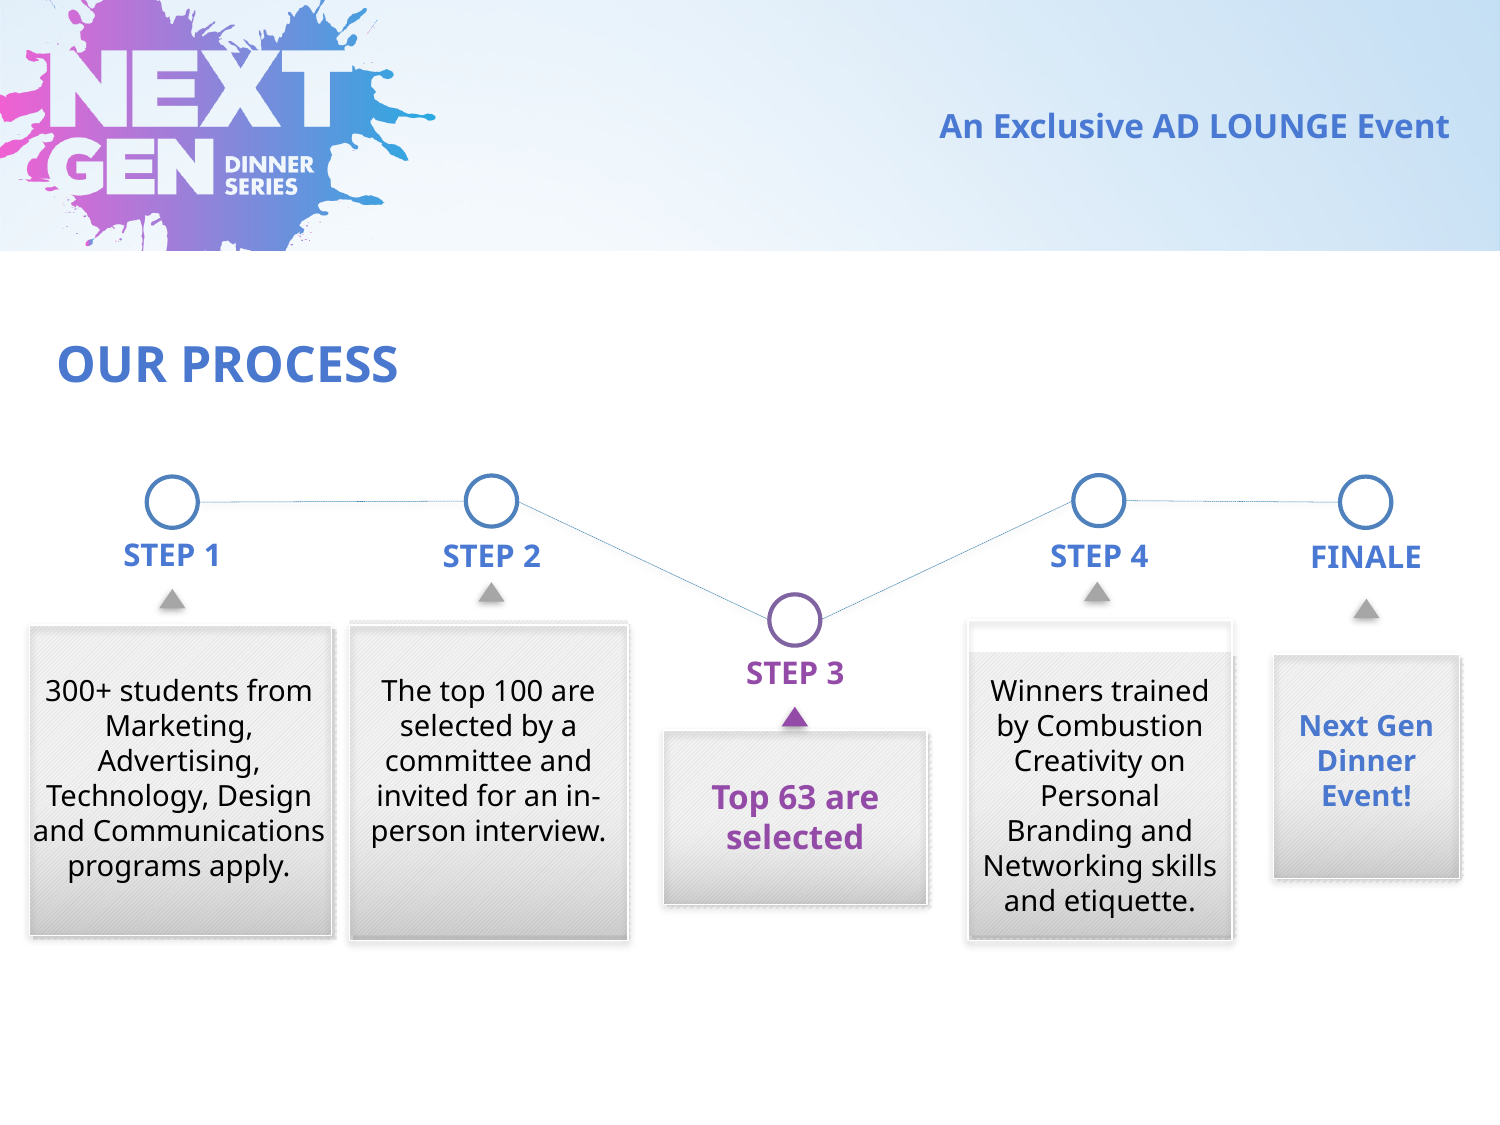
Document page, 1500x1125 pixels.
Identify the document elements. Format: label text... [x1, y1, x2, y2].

picture [0, 0, 1500, 252]
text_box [15, 474, 1460, 941]
text_box OUR PROCESS [41, 325, 628, 401]
